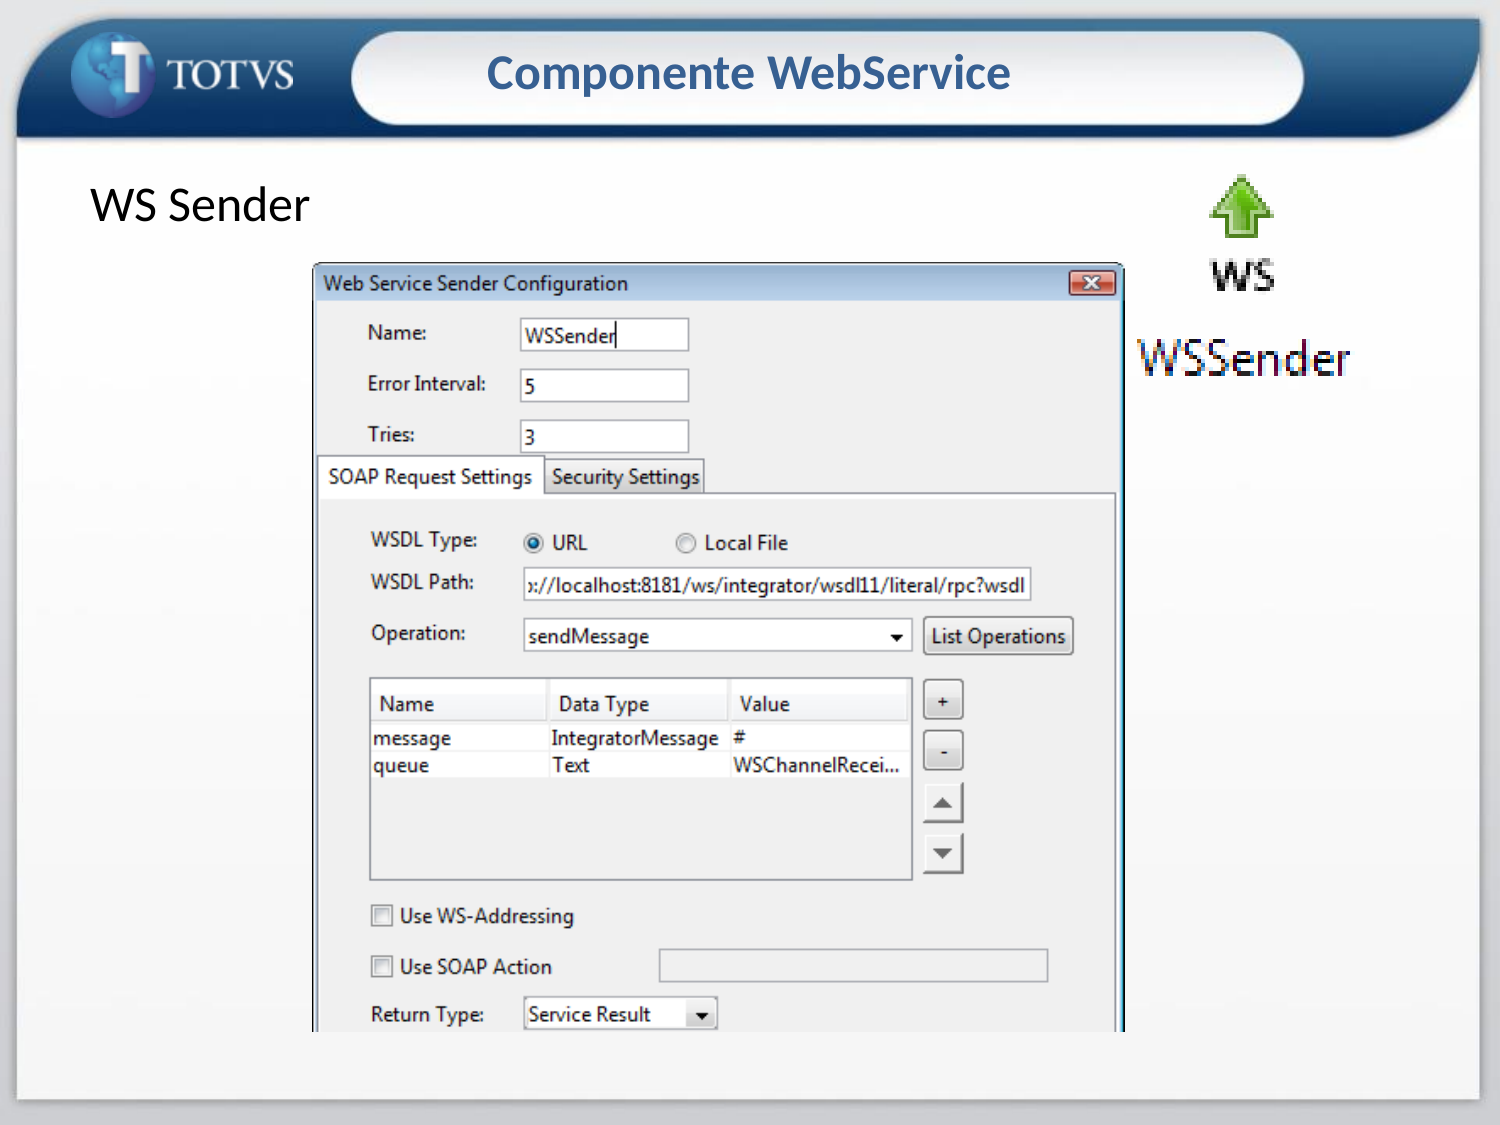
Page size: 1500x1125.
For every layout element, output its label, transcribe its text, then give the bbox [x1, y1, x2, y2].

picture [0, 0, 1500, 1125]
list WS Sender [74, 163, 1426, 887]
title Componente WebService [40, 34, 1460, 104]
